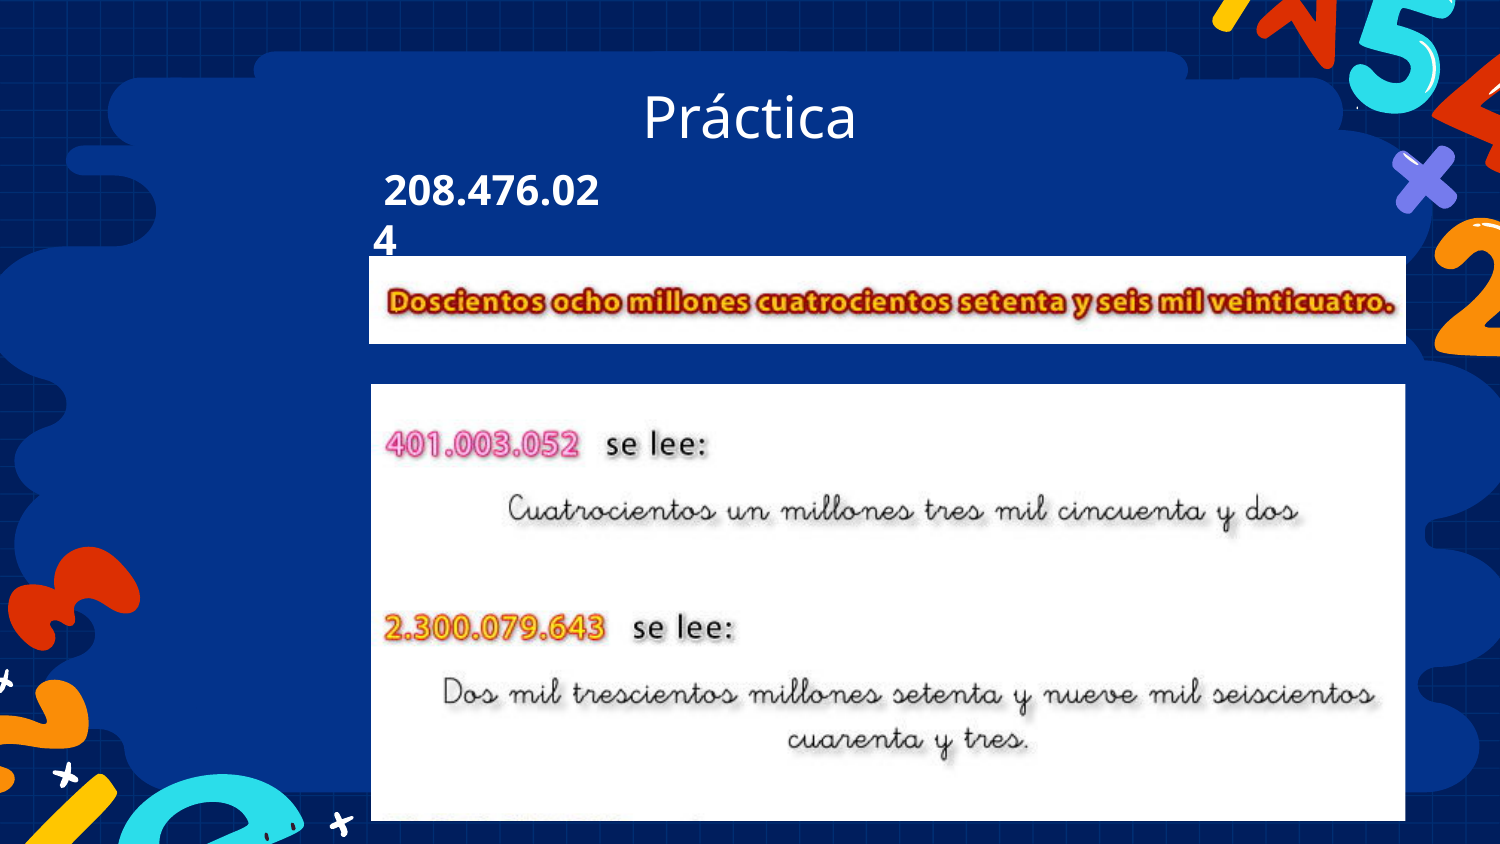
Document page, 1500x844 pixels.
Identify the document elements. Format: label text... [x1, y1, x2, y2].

subtitle 208.476.024 [358, 169, 633, 259]
title Práctica [116, 88, 1383, 142]
picture [369, 256, 1406, 821]
